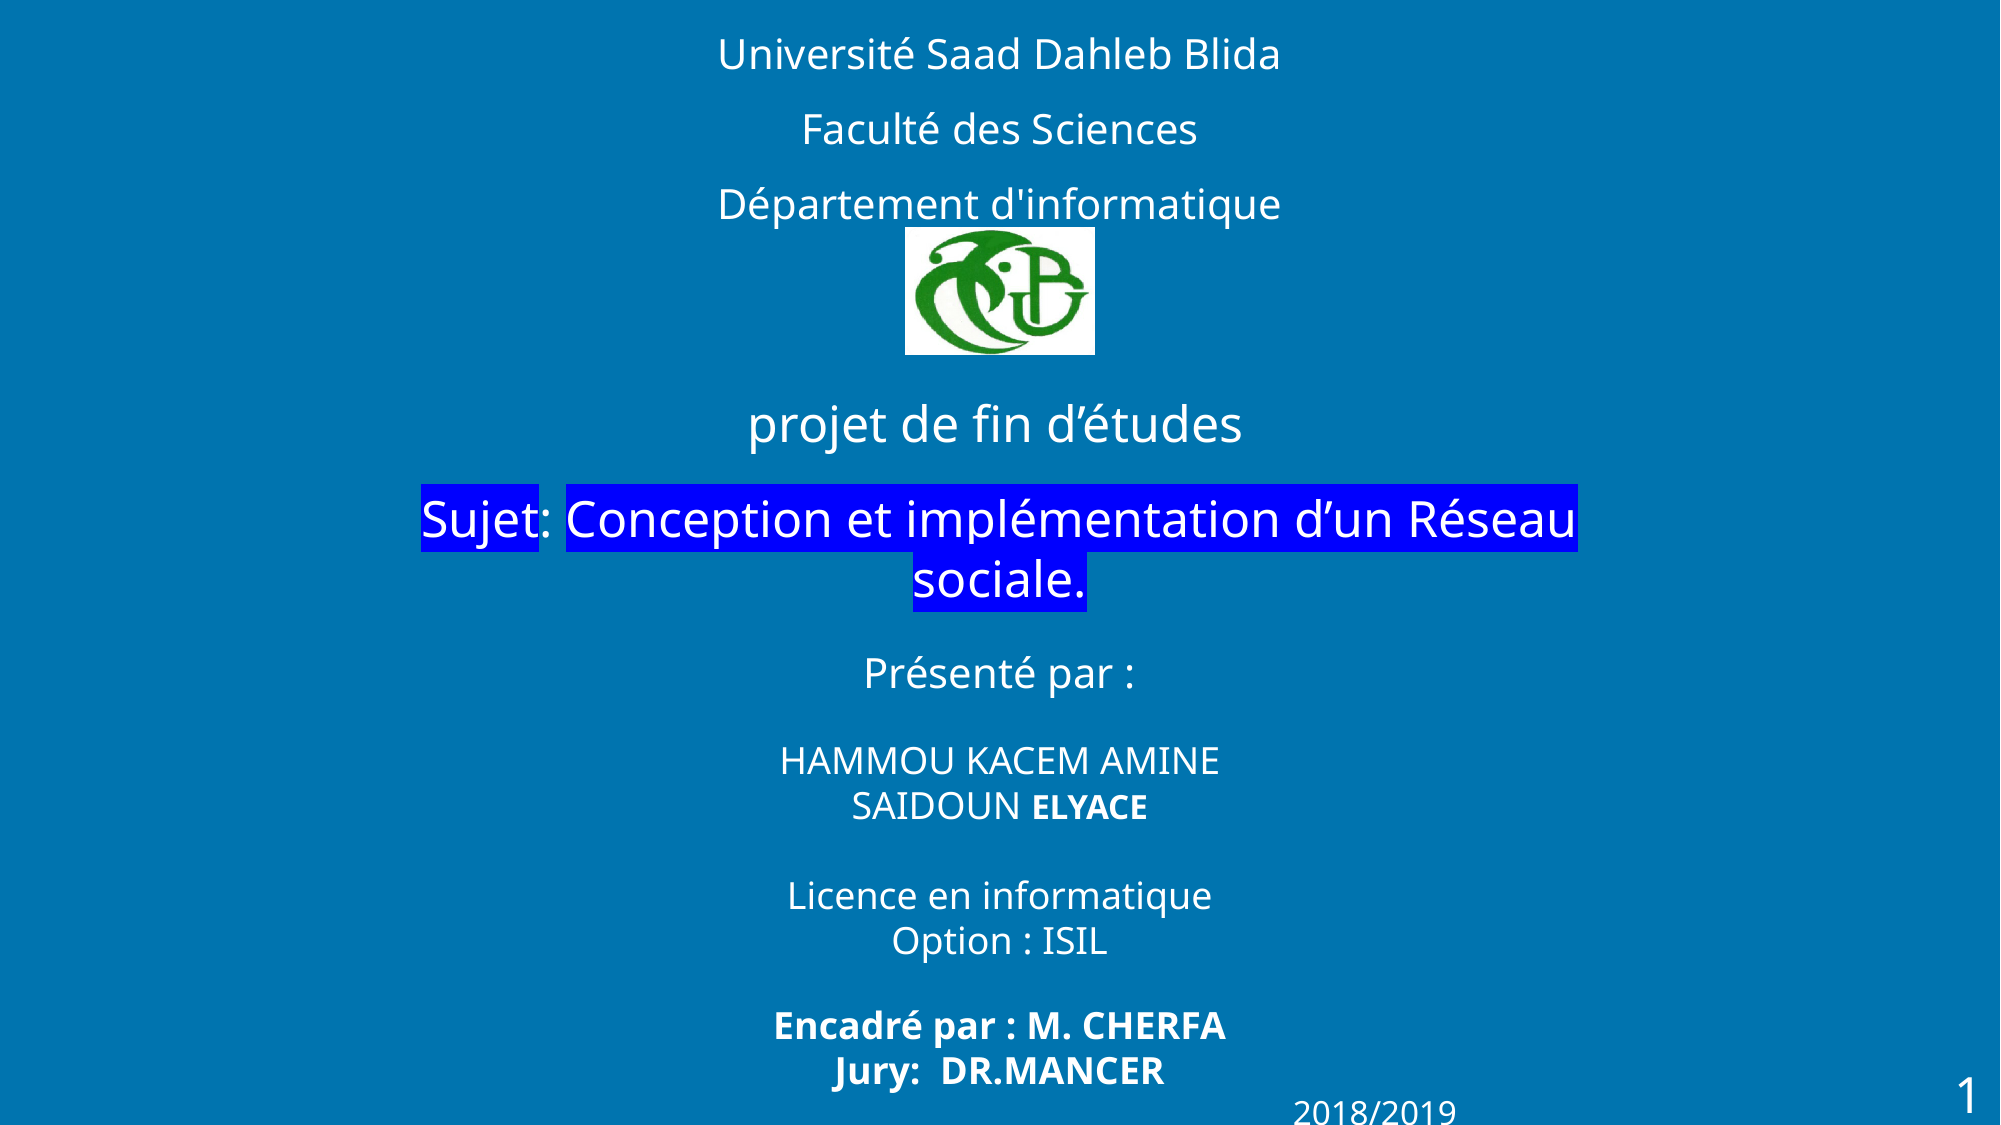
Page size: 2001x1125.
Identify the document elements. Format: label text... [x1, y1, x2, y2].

slide_number 1 [1927, 1068, 1998, 1125]
text_box Université Saad Dahleb Blida Faculté des Sciences Département d'informatique [668, 0, 1332, 235]
picture [906, 228, 1094, 354]
text_box projet de fin d’études Sujet: Conception et implémentation d’un Réseau sociale. Présenté par : HAMMOU KACEM AMINE SAIDOUN ELYACE Licence en informatique Option : ISIL Encadré par : M. CHERFA Jury: DR.MANCER 2018/2019 [364, 324, 1636, 1125]
